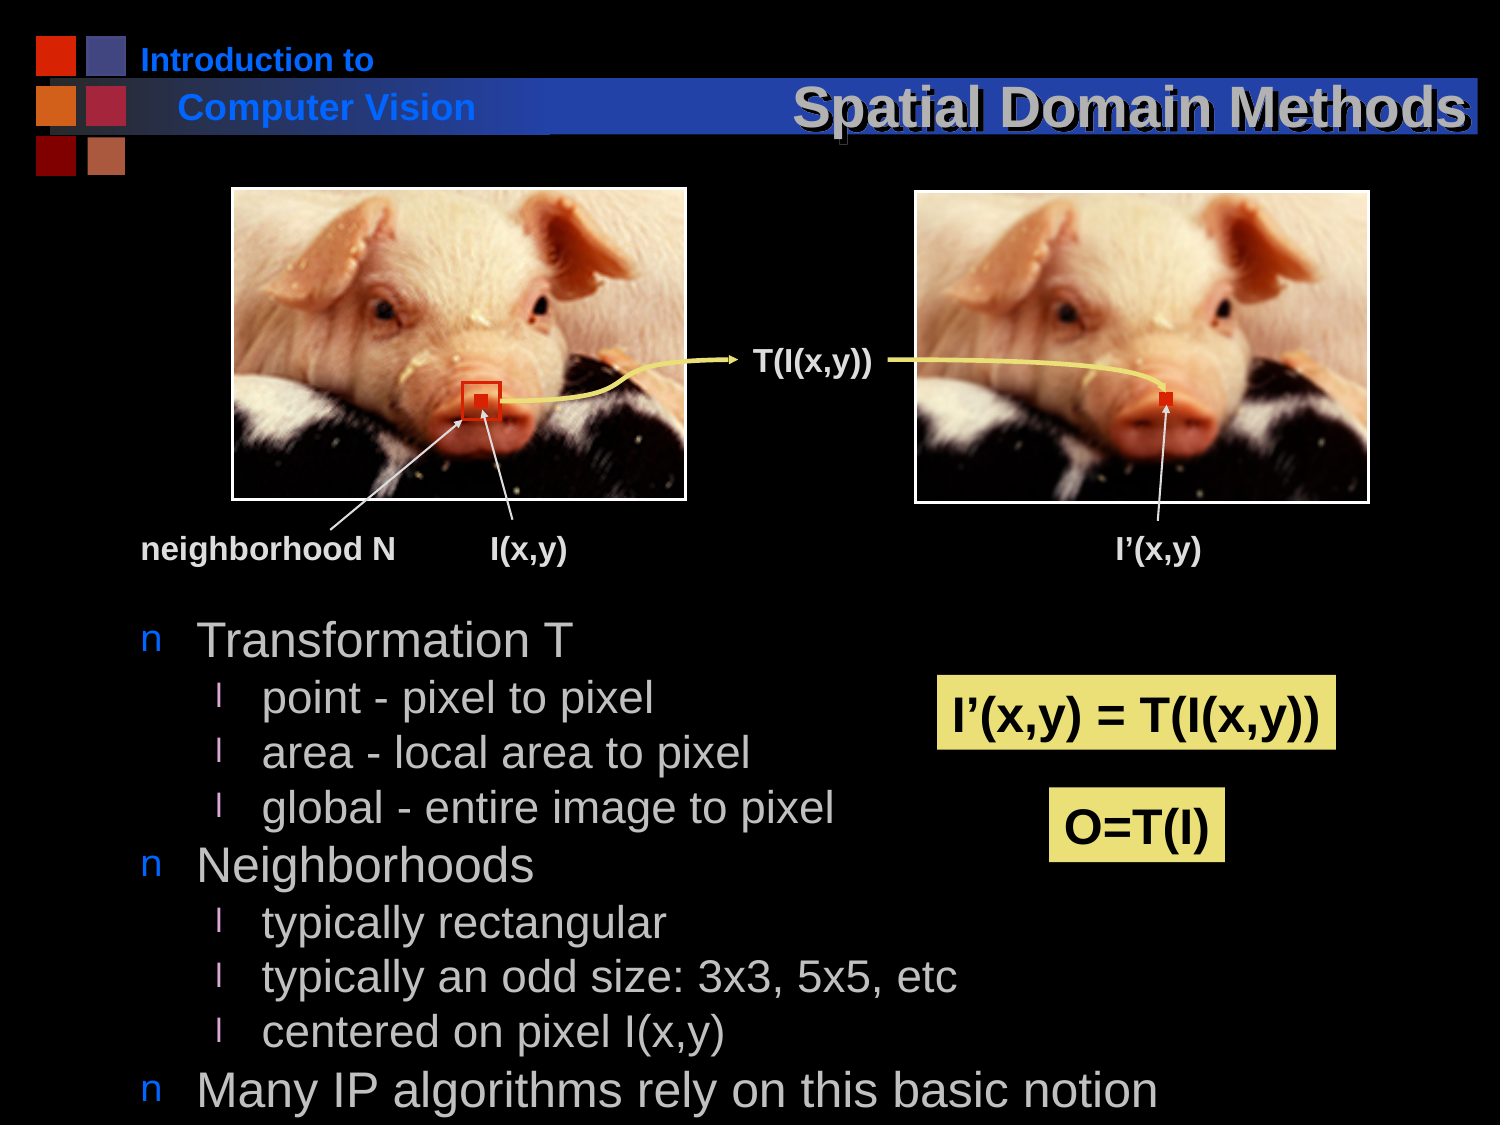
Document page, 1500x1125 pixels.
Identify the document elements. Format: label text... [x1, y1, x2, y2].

text_box O=T(I) [1049, 787, 1225, 863]
title Spatial Domain Methods [760, 46, 1500, 148]
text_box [124, 189, 1368, 576]
list Transformation T point - pixel to pixel area - local area to pixel global - entire image to pixel Neighborhoods typically rectangular typically an odd size: 3x3, 5x5, etc centered on pixel I(x,y) Many IP algorithms rely on this basic notion [124, 599, 1414, 1113]
text_box I’(x,y) = T(I(x,y)) [937, 674, 1336, 750]
